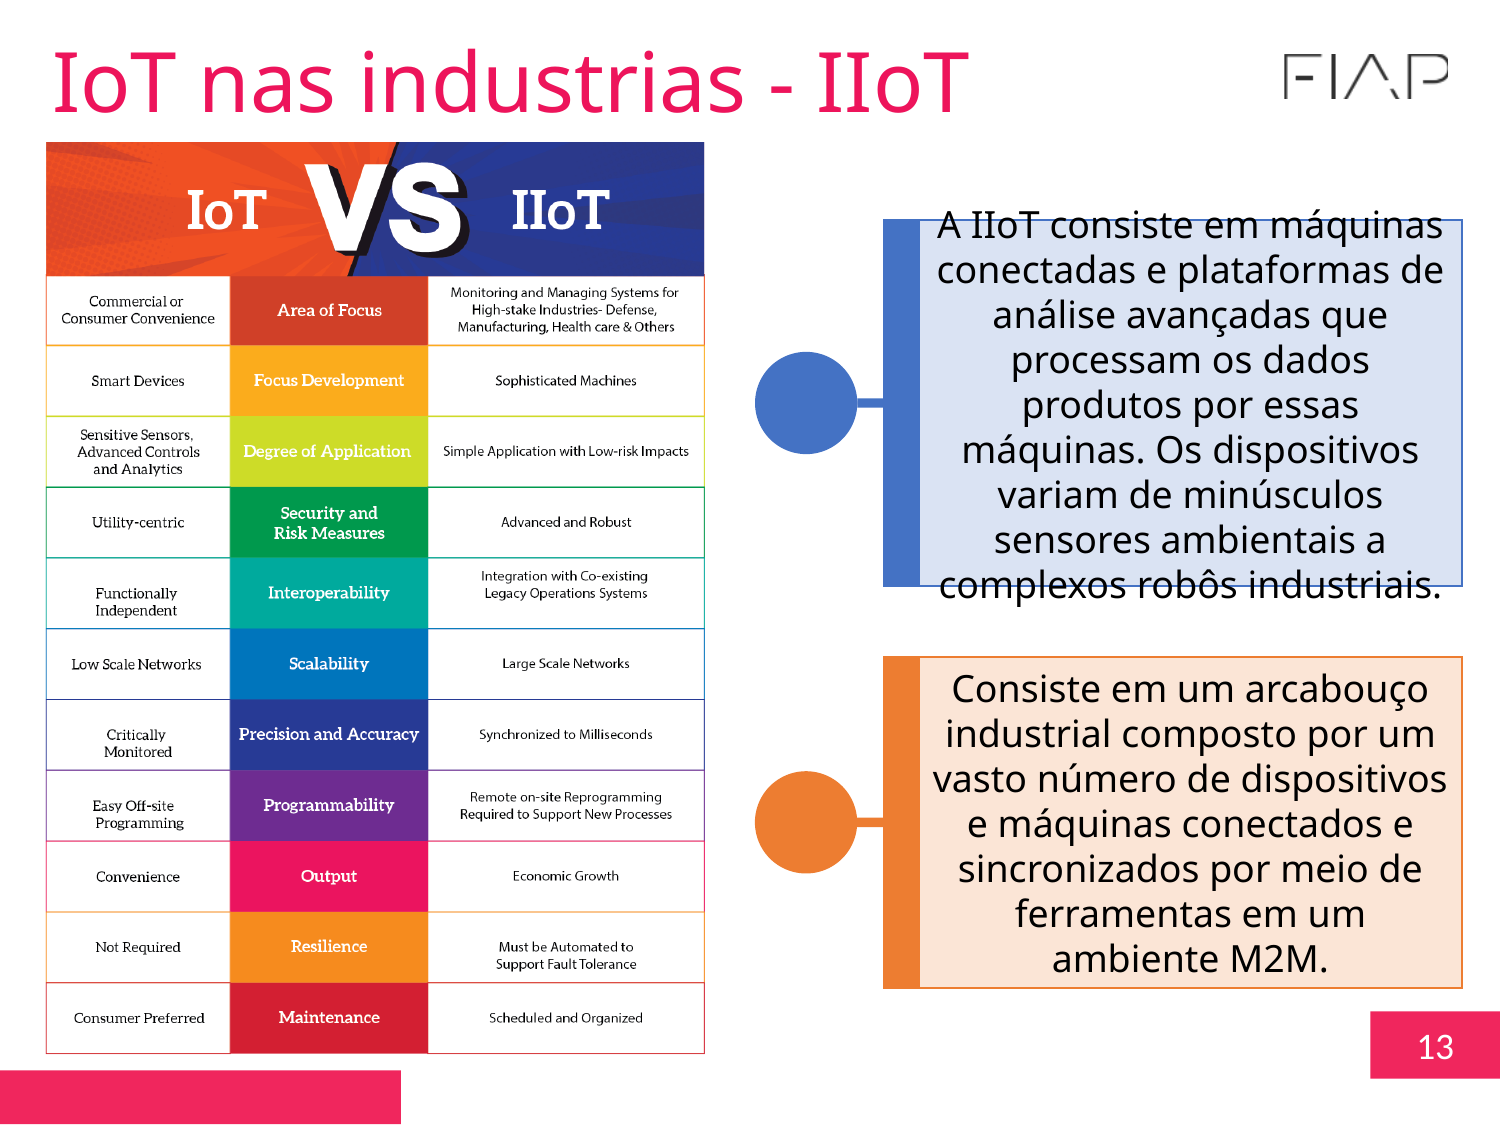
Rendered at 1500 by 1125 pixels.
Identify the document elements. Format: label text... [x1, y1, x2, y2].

text_box [883, 219, 920, 587]
text_box Consiste em um arcabouço industrial composto por um vasto número de dispositivos e máquinas conectados e sincronizados por meio de ferramentas em um ambiente M2M. [920, 656, 1463, 989]
text_box A IIoT consiste em máquinas conectadas e plataformas de análise avançadas que processam os dados produtos por essas máquinas. Os dispositivos variam de minúsculos sensores ambientais a complexos robôs industriais. [920, 219, 1463, 587]
text_box IoT nas industrias - IIoT [37, 21, 1270, 137]
text_box [883, 656, 920, 989]
picture [37, 136, 713, 1059]
text_box [753, 770, 858, 875]
text_box [753, 350, 859, 456]
